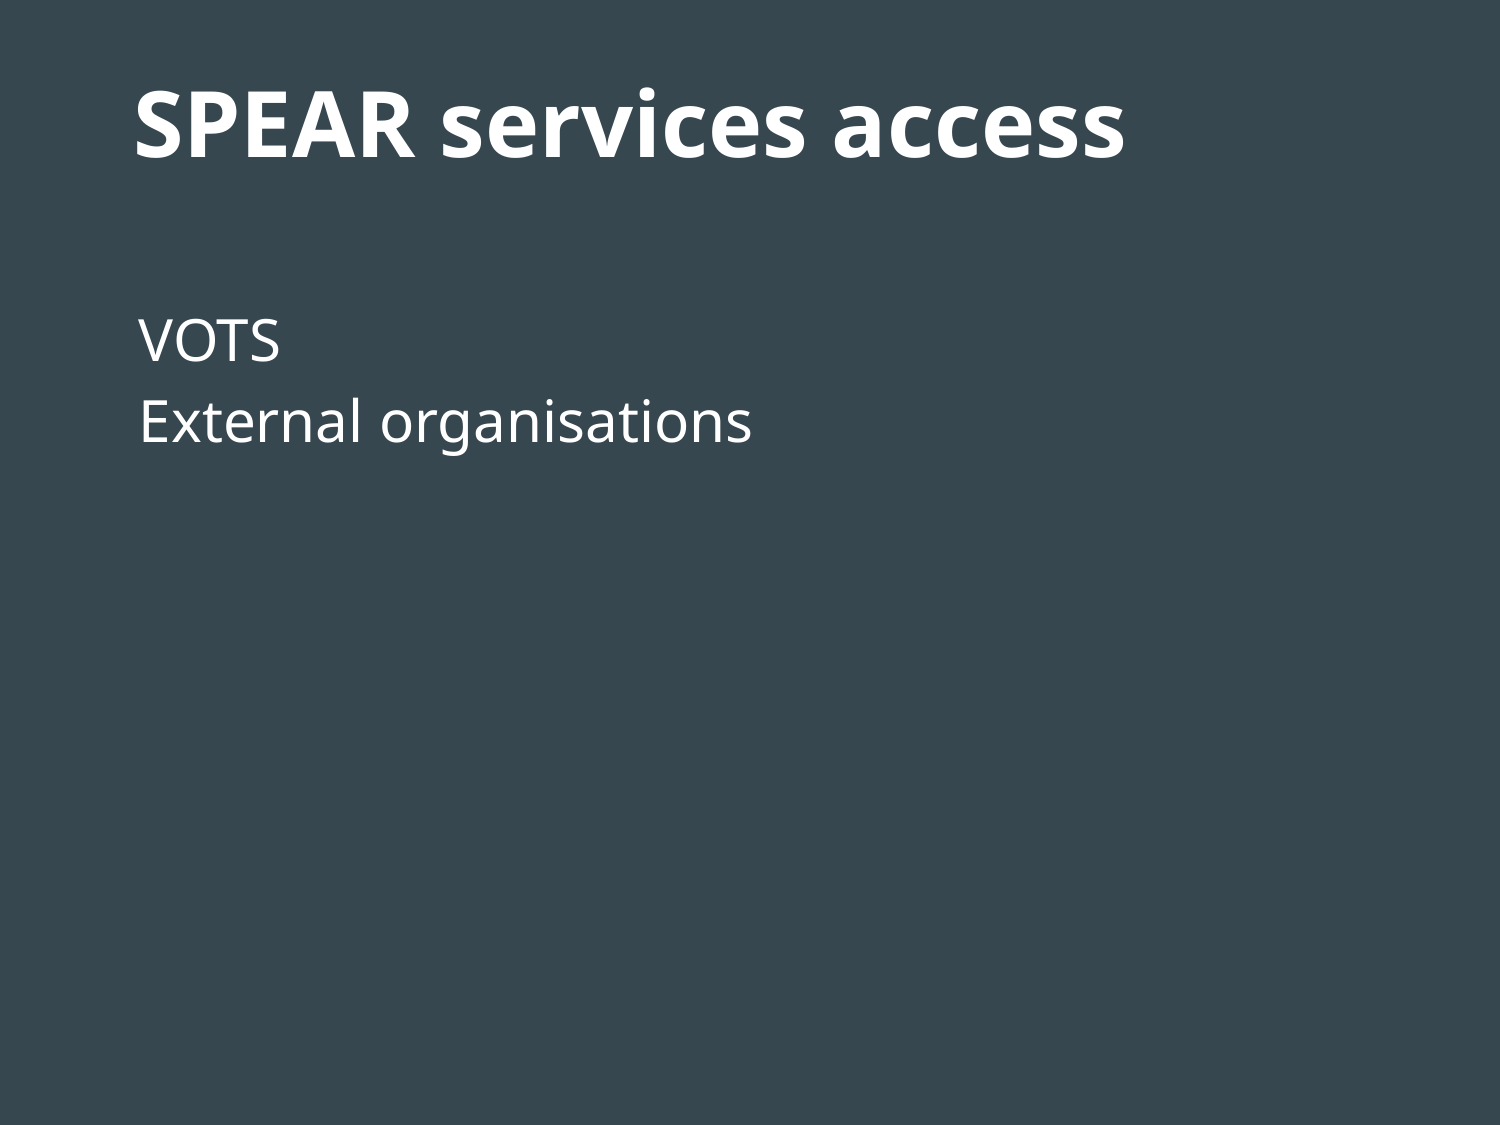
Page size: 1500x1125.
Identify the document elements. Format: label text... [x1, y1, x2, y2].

title SPEAR services access [118, 0, 1394, 242]
subtitle VOTS External organisations [124, 295, 1174, 583]
